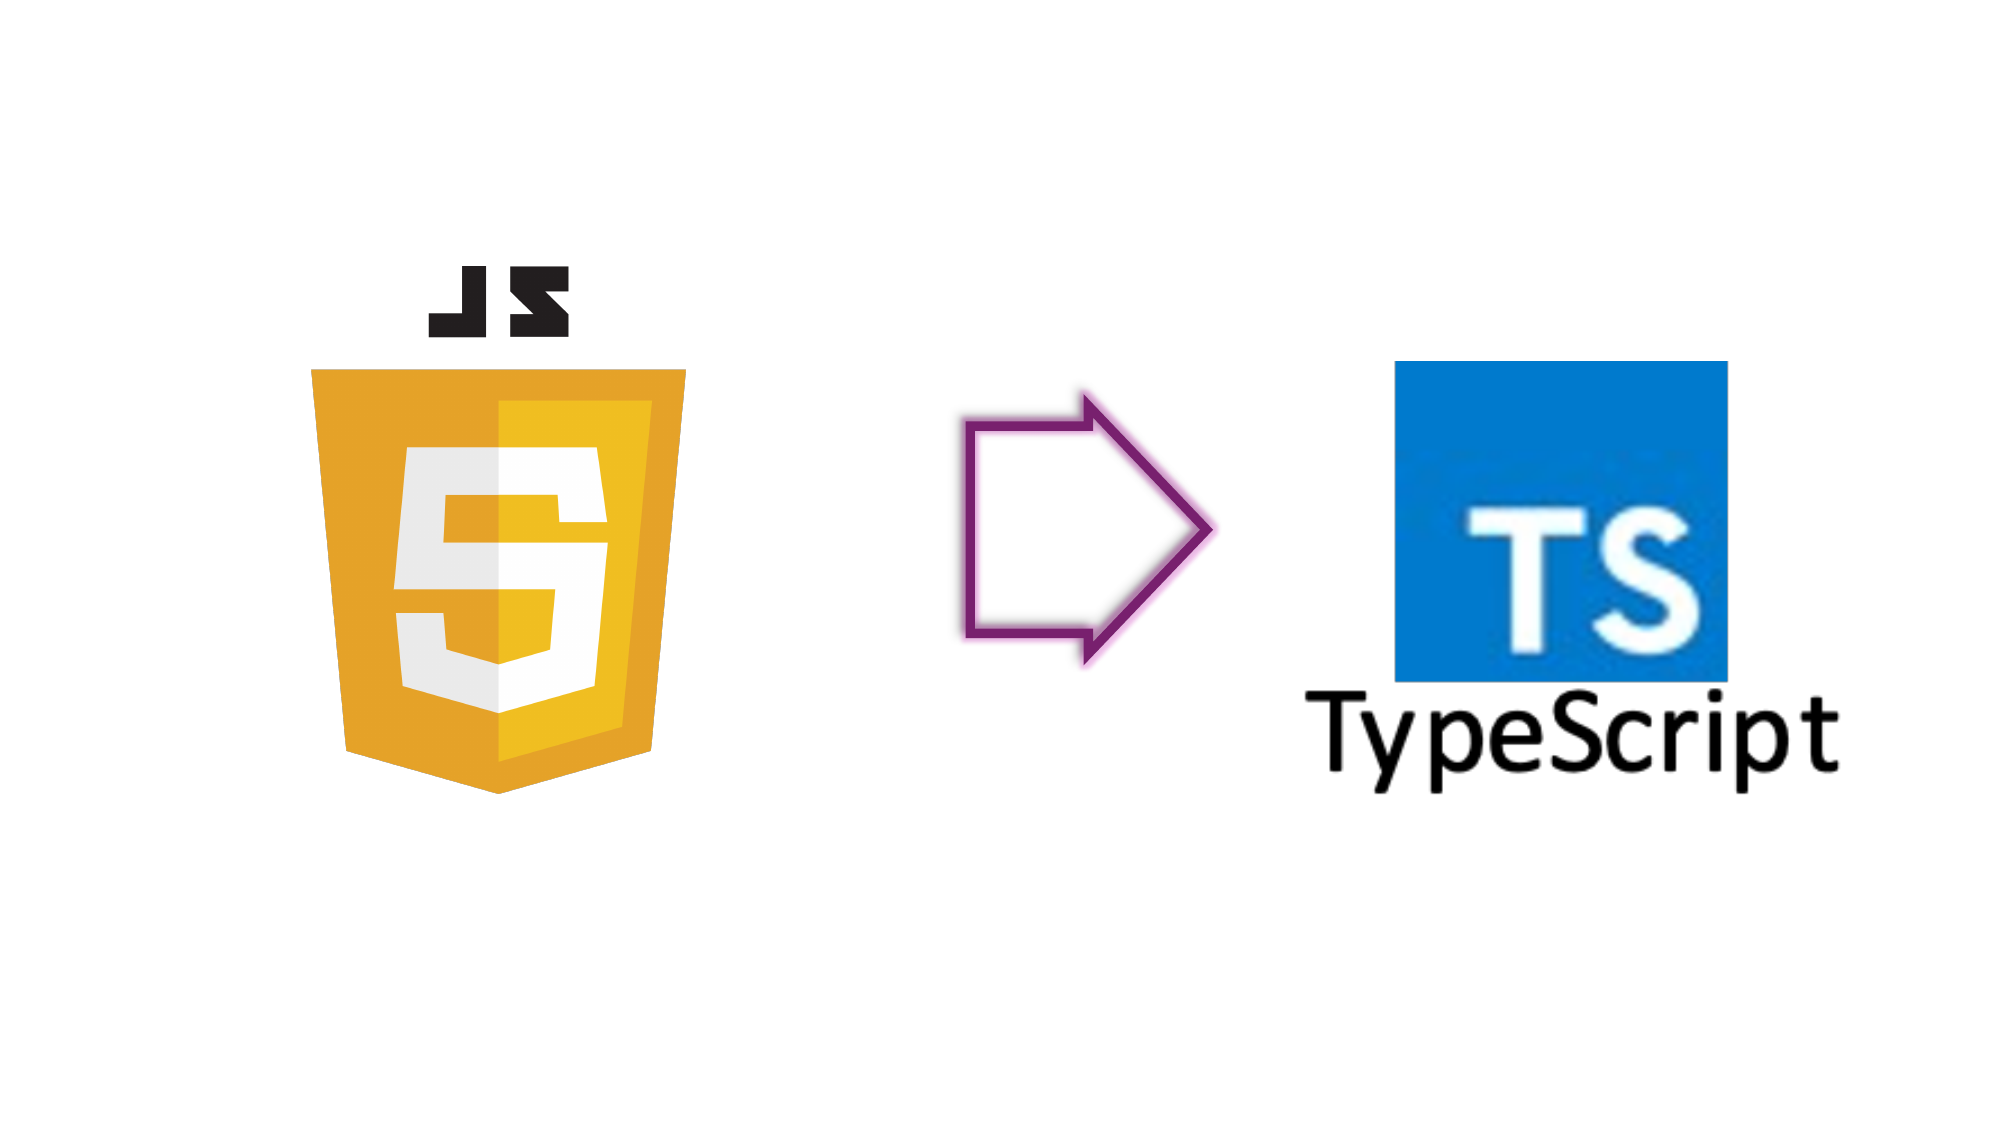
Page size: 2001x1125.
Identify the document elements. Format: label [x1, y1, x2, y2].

text_box [968, 402, 1197, 658]
picture [311, 265, 687, 794]
picture [1197, 360, 1954, 889]
